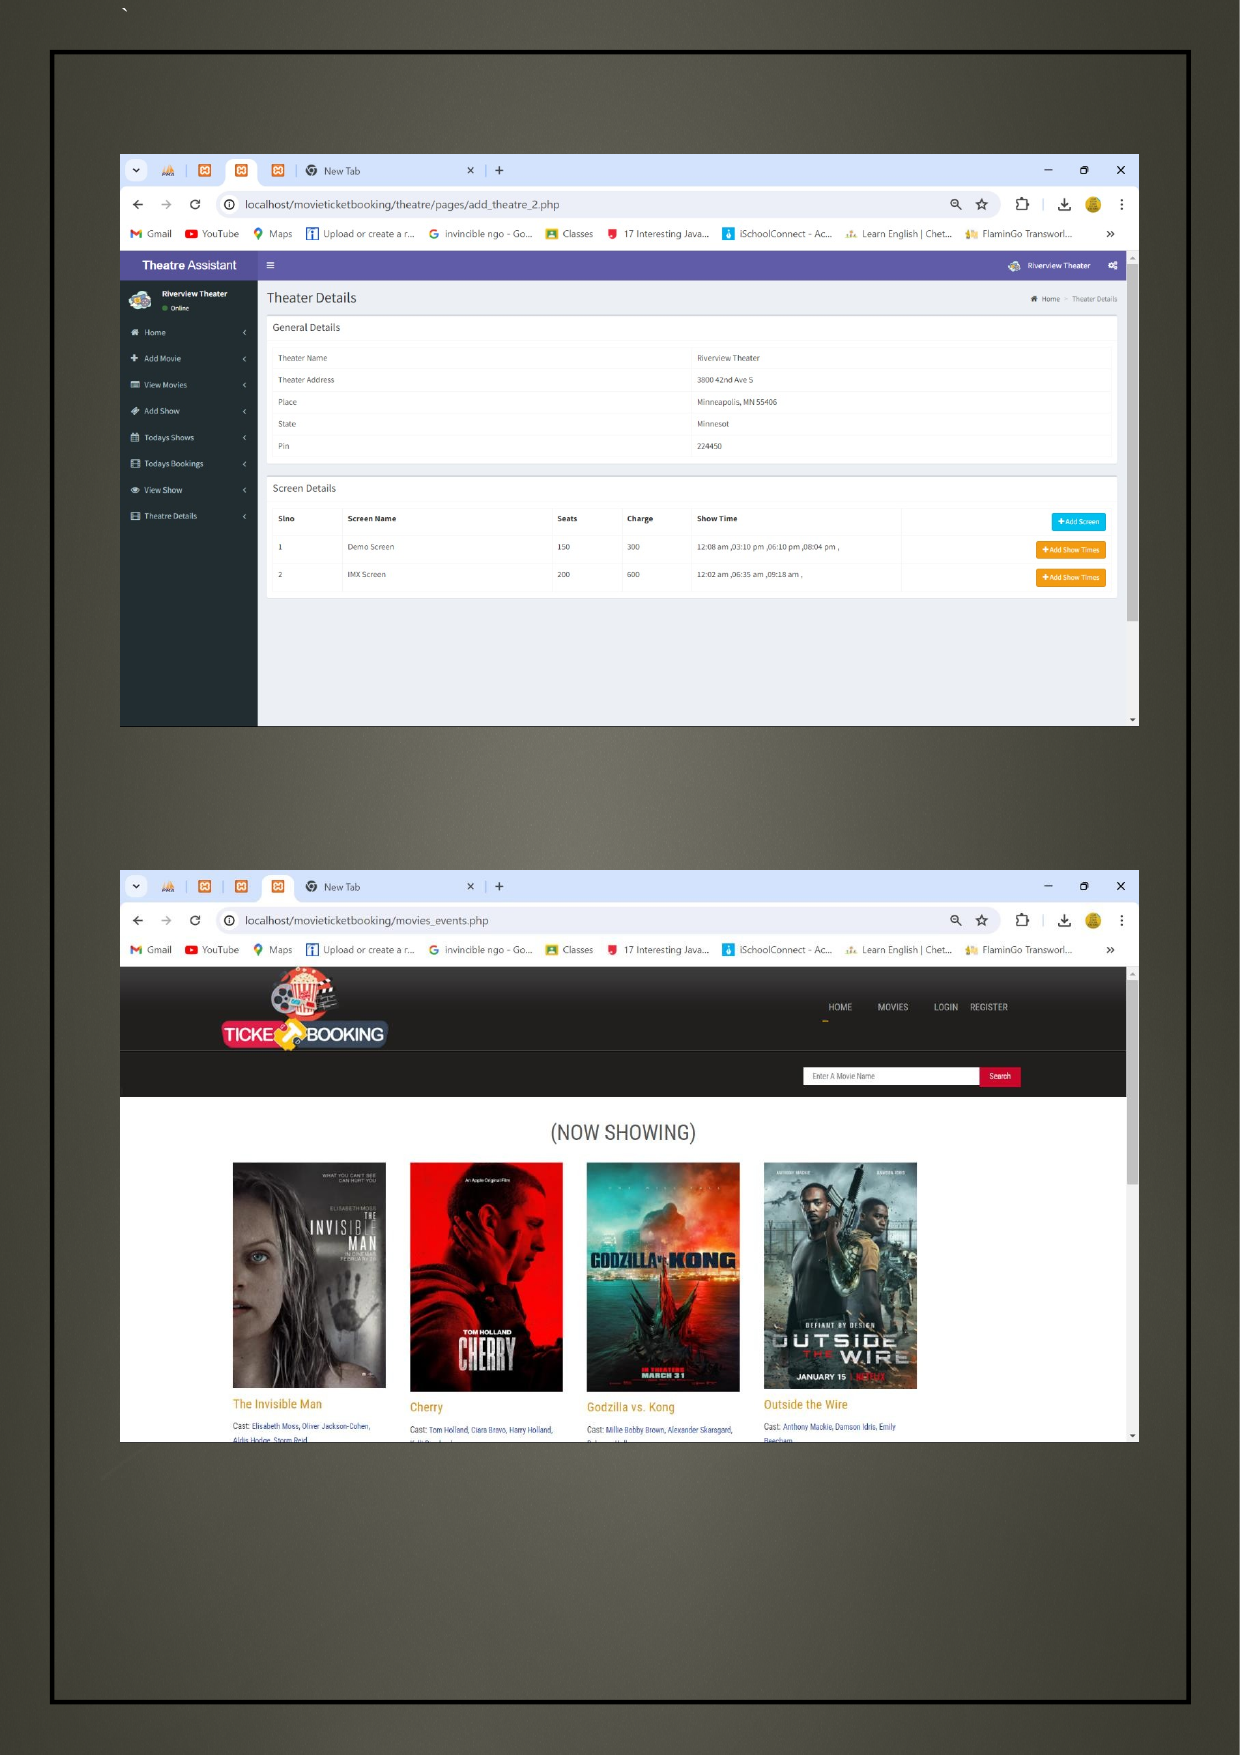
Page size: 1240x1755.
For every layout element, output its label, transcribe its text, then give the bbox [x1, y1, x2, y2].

text_box [49, 49, 1191, 1705]
picture [120, 870, 1139, 1444]
text_box ` [118, 0, 131, 30]
picture [120, 153, 1139, 727]
